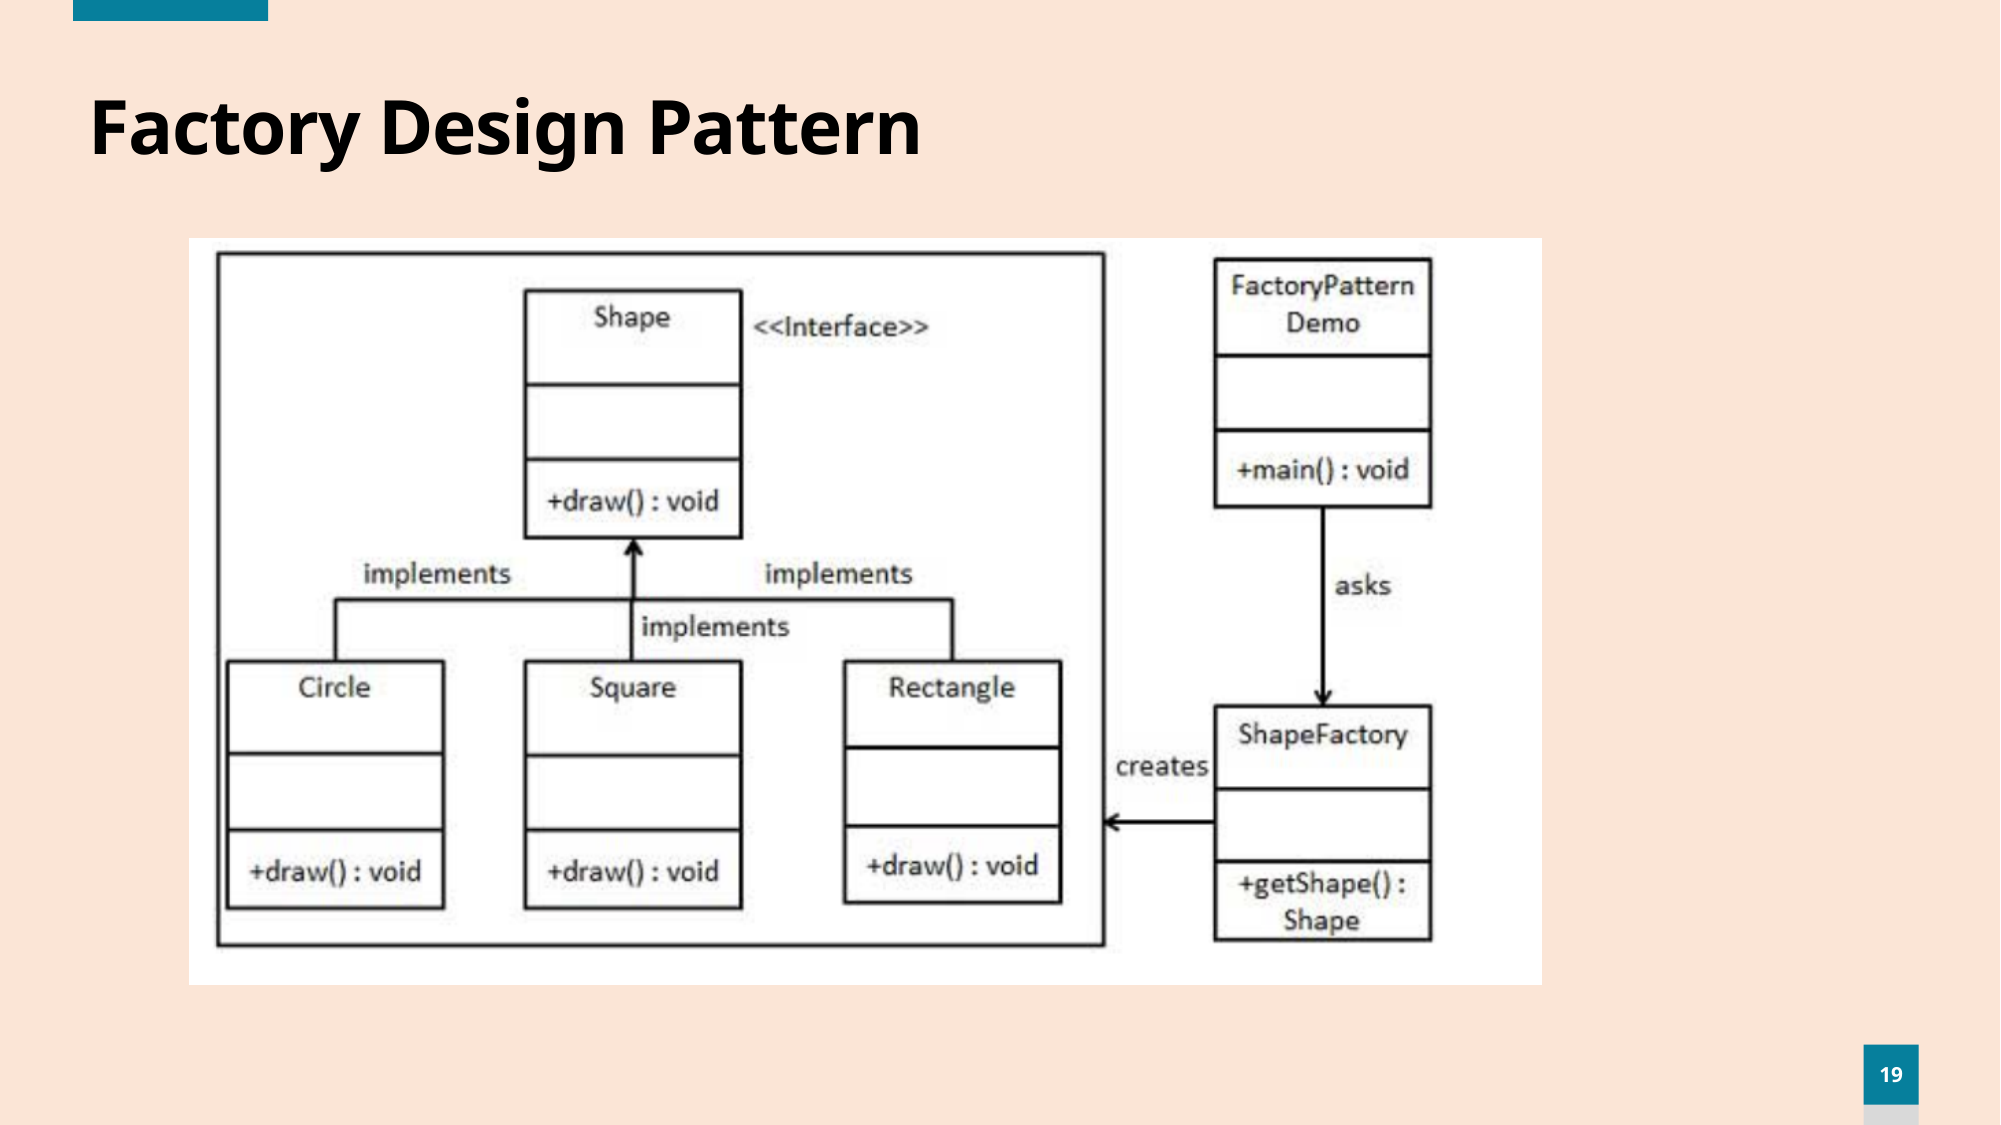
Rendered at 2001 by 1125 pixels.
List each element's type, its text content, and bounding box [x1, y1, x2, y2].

picture [188, 238, 1542, 985]
title Factory Design Pattern [73, 82, 1907, 179]
